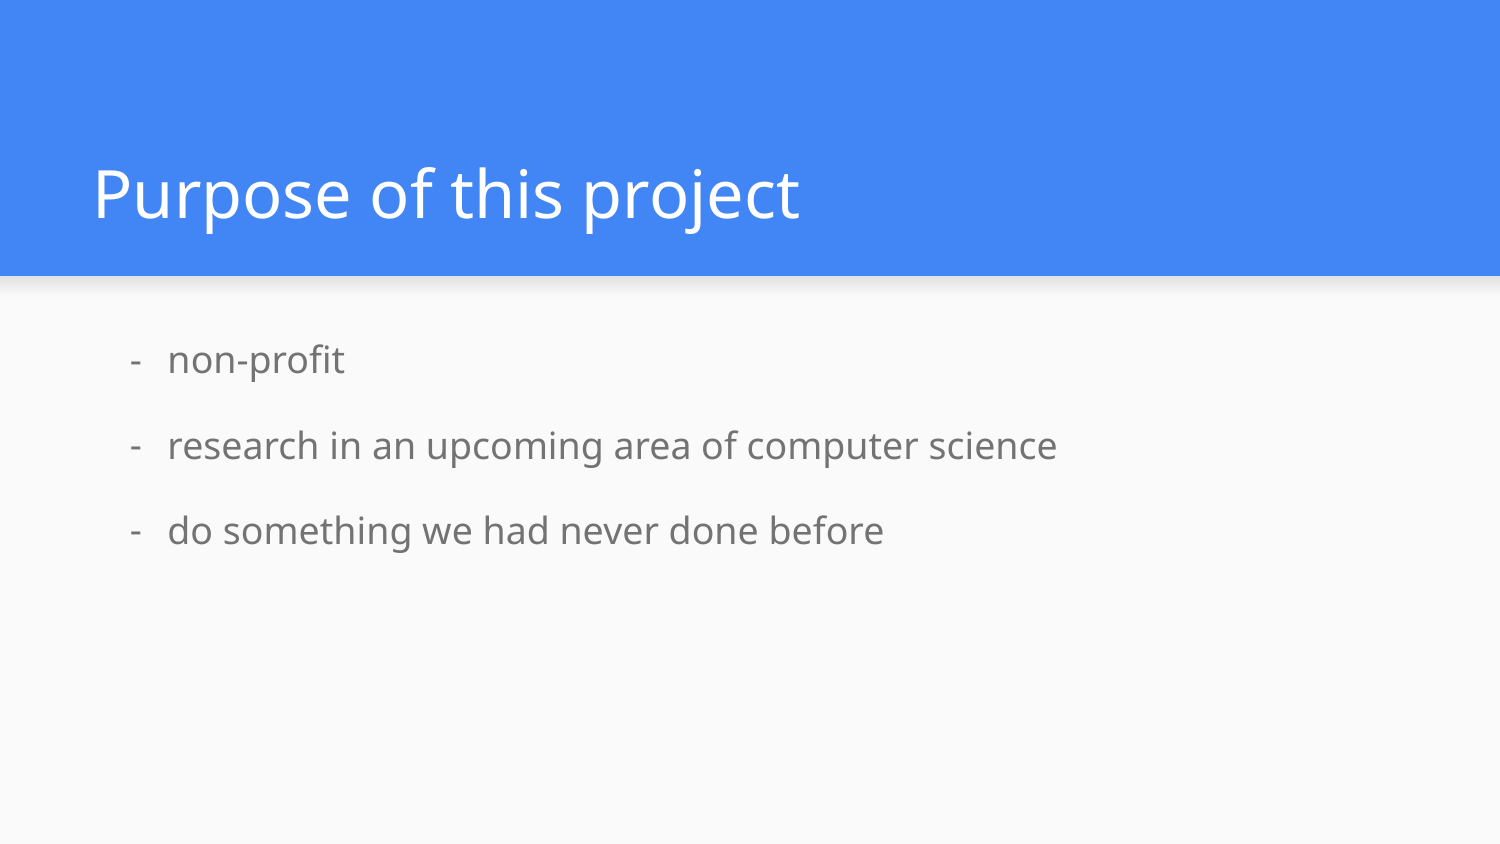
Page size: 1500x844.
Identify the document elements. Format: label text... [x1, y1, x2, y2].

list non-profit research in an upcoming area of computer science do something we had never done before [77, 314, 1427, 760]
title Purpose of this project [77, 121, 1427, 248]
